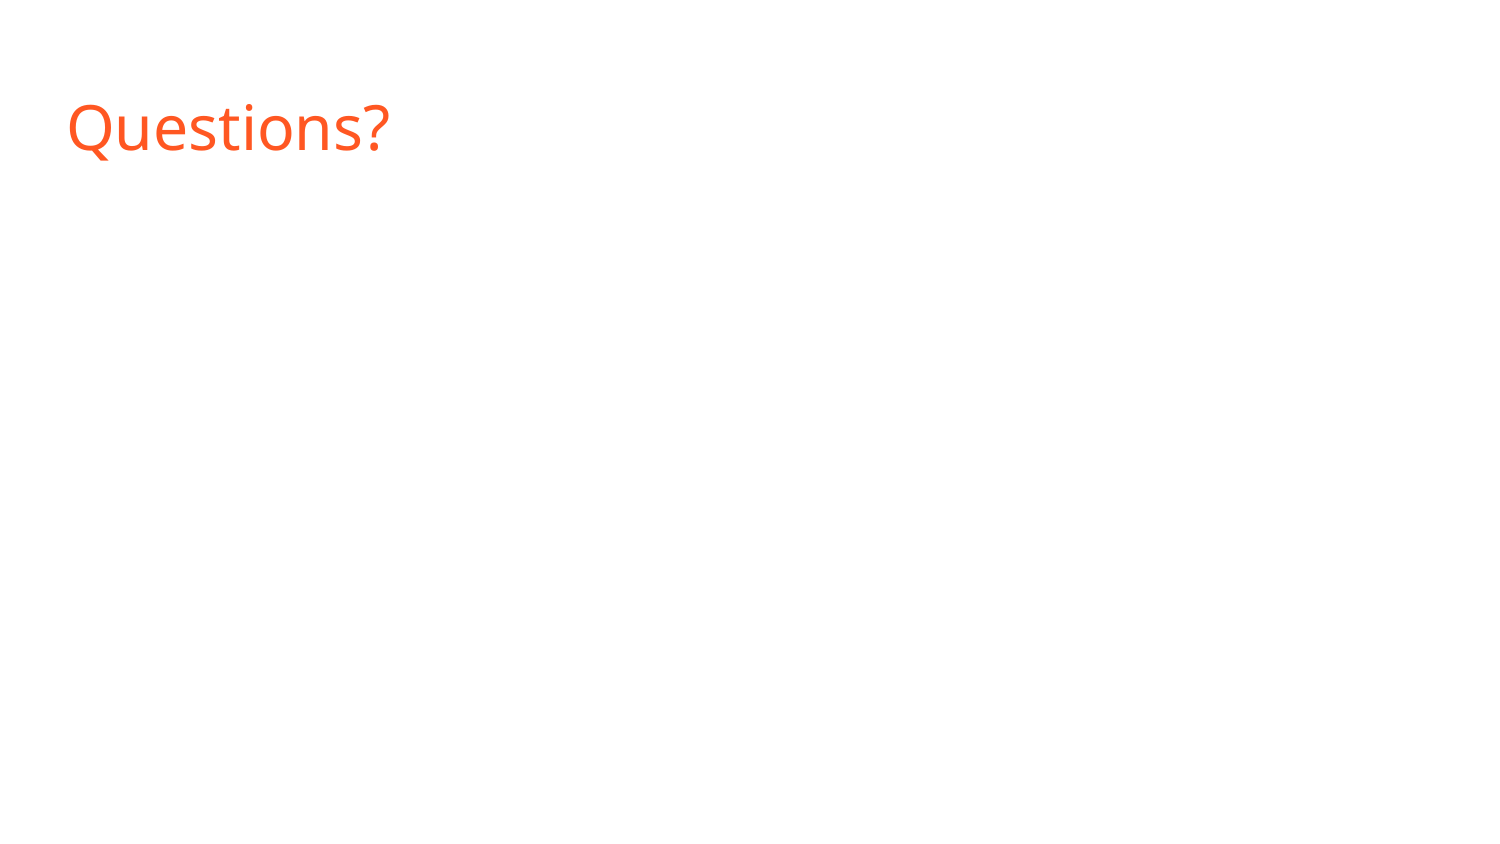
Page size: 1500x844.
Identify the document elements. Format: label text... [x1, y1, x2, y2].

title Questions? [51, 72, 1449, 167]
